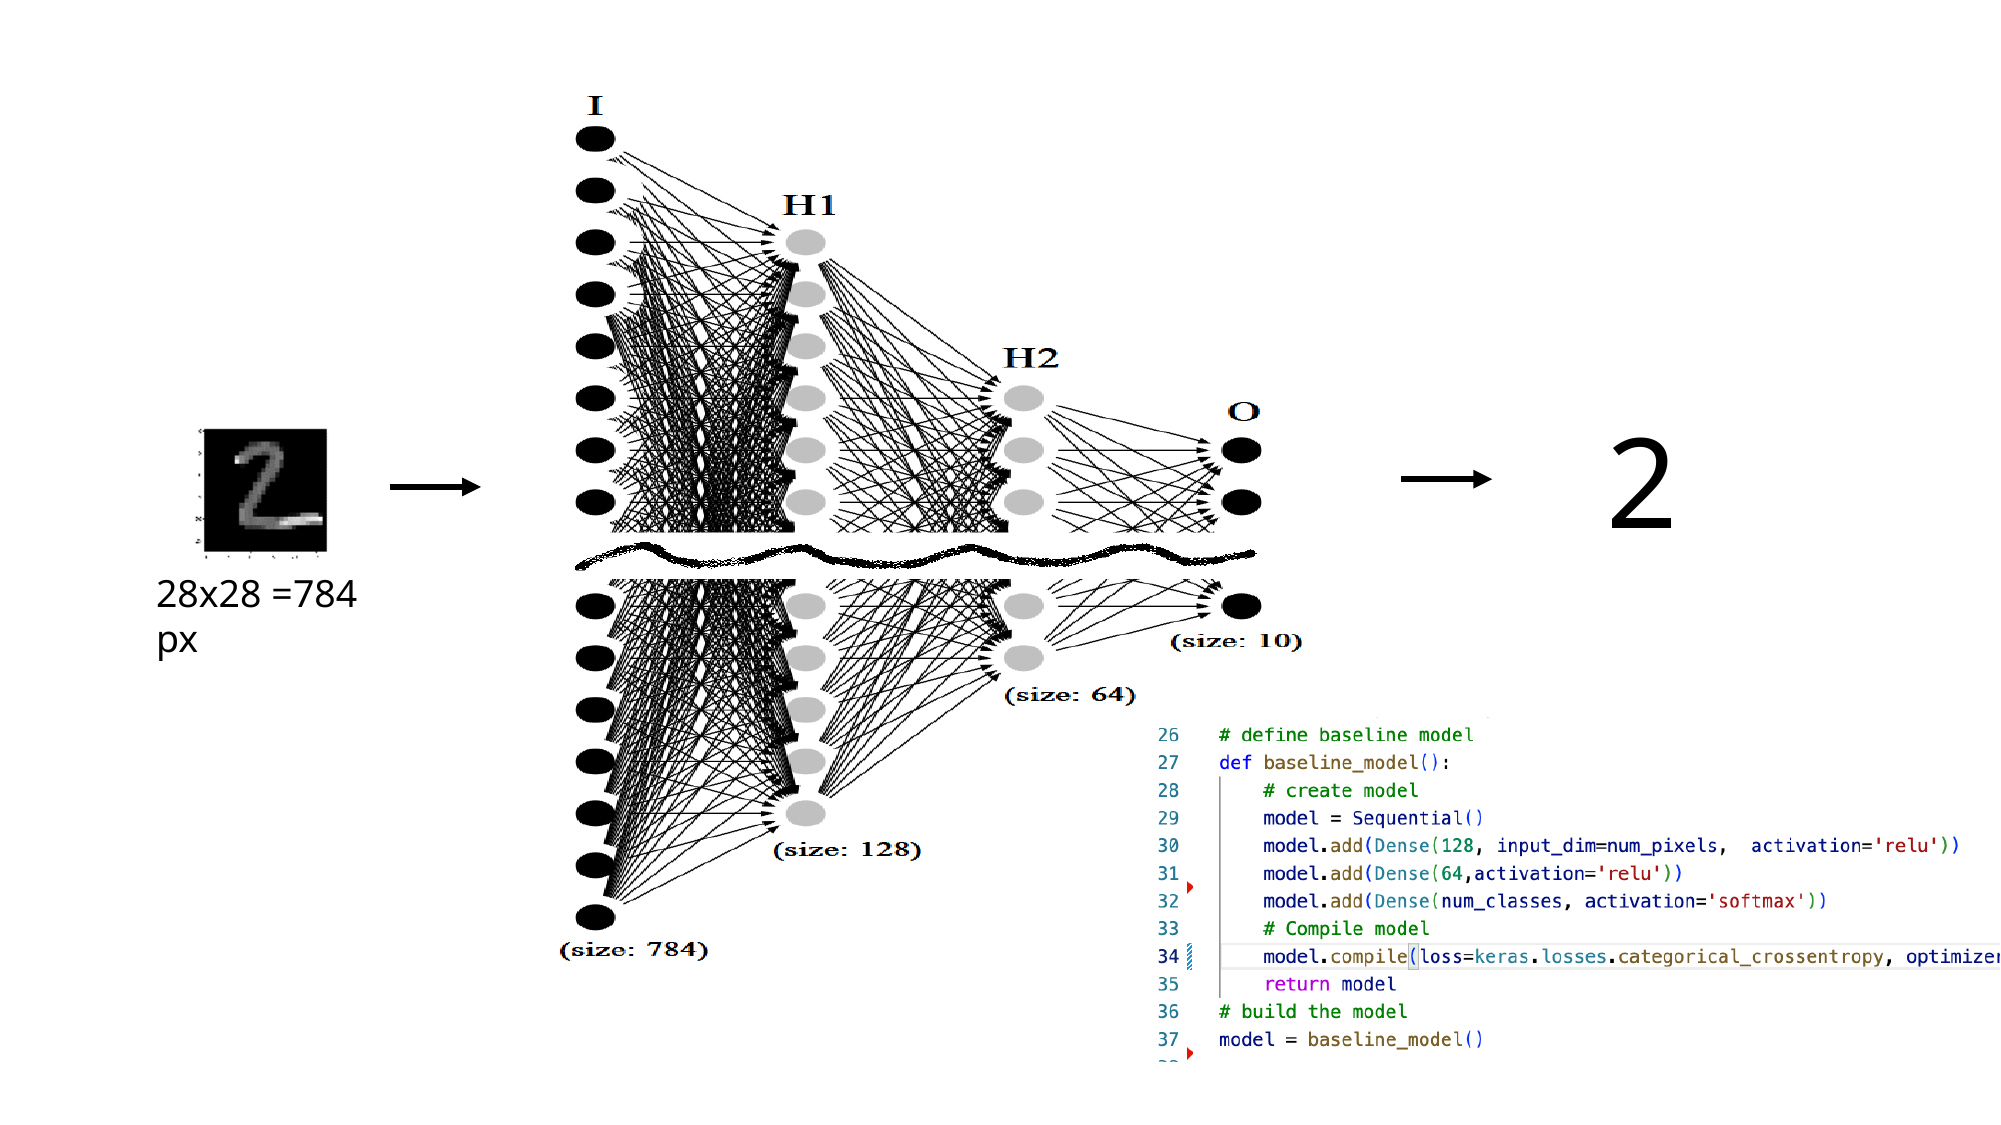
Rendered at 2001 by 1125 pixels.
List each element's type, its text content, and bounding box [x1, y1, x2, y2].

picture [523, 63, 2000, 1062]
text_box 28x28 =784 px [141, 562, 404, 668]
text_box 2 [1591, 395, 1916, 561]
picture [189, 425, 335, 563]
